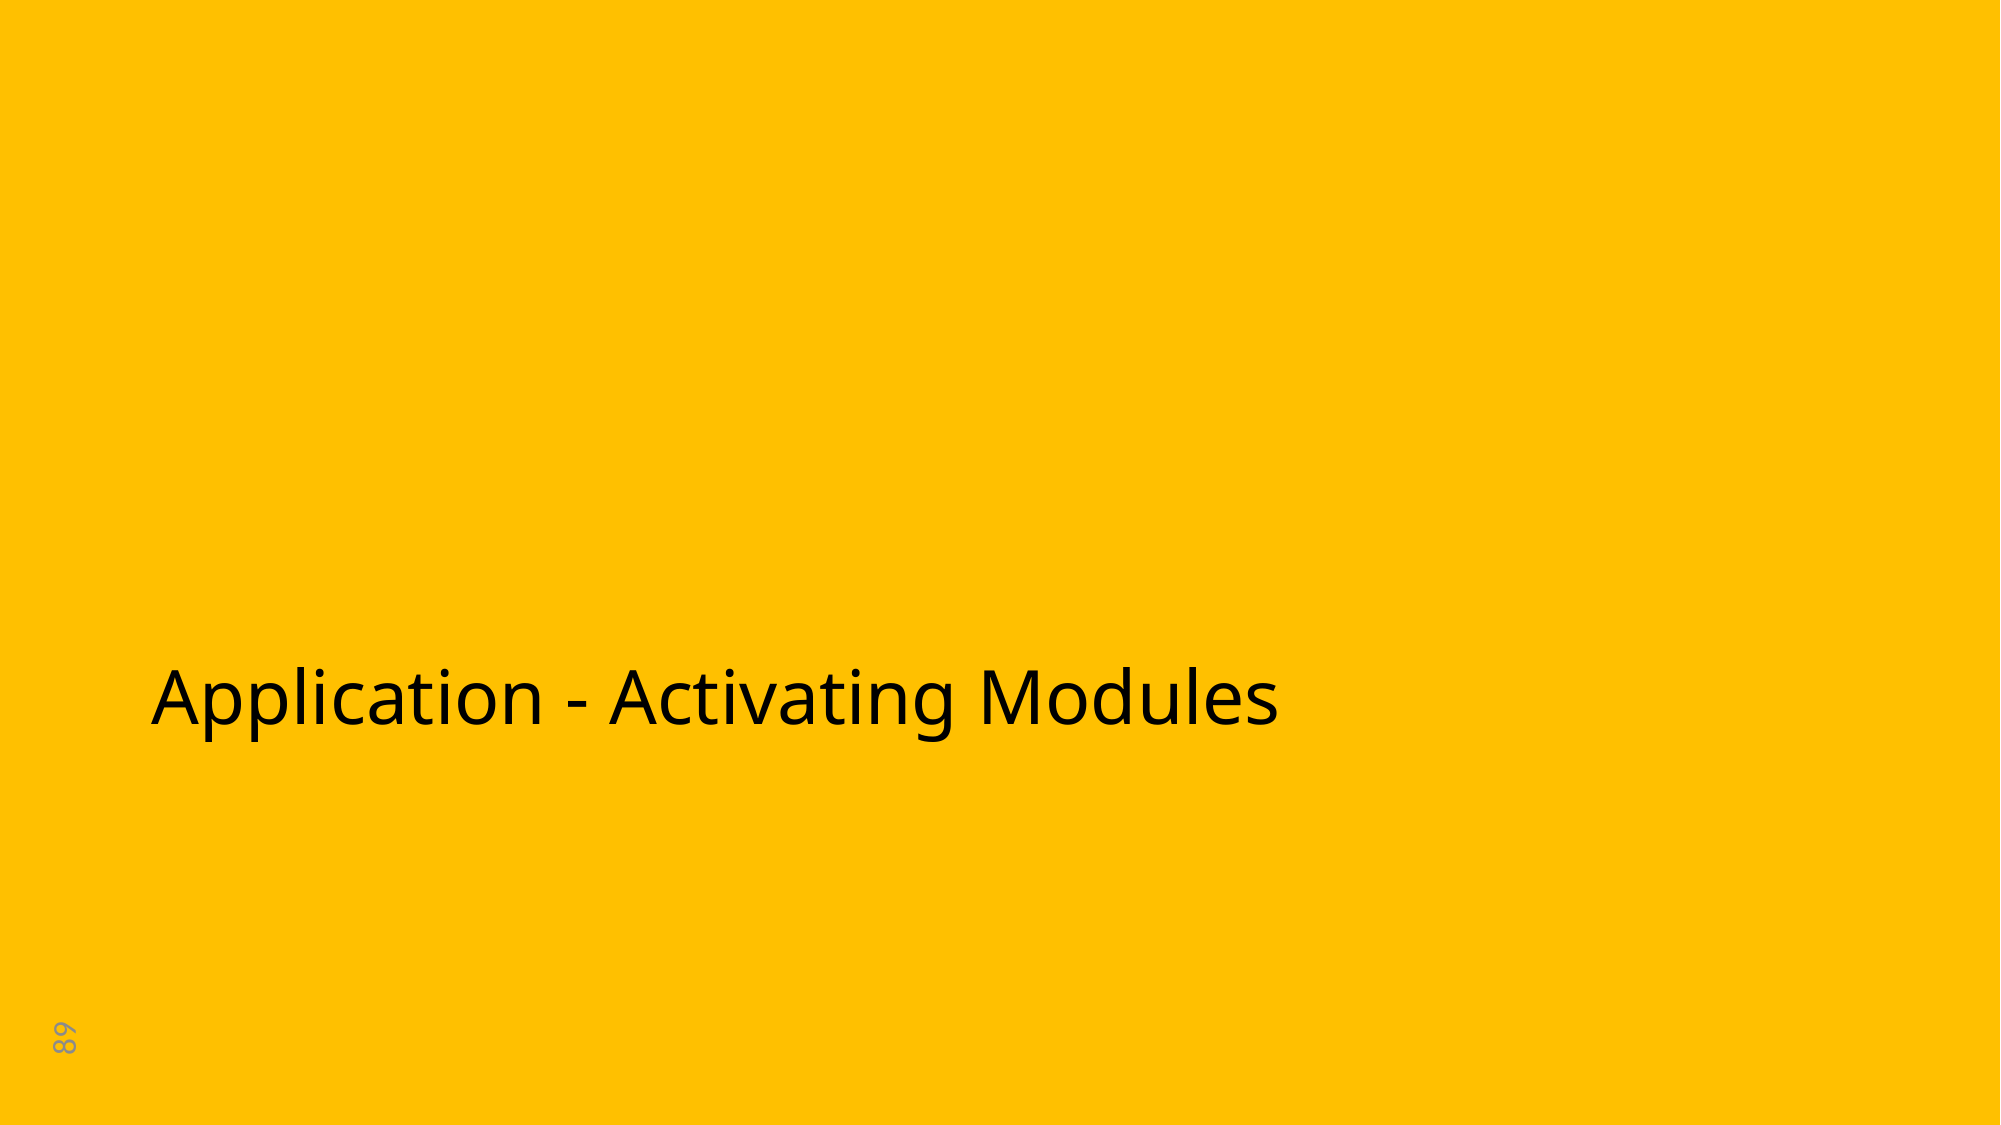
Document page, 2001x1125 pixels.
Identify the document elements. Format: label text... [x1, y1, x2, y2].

slide_number 89 [32, 969, 93, 1108]
title Application - Activating Modules [136, 280, 1862, 749]
